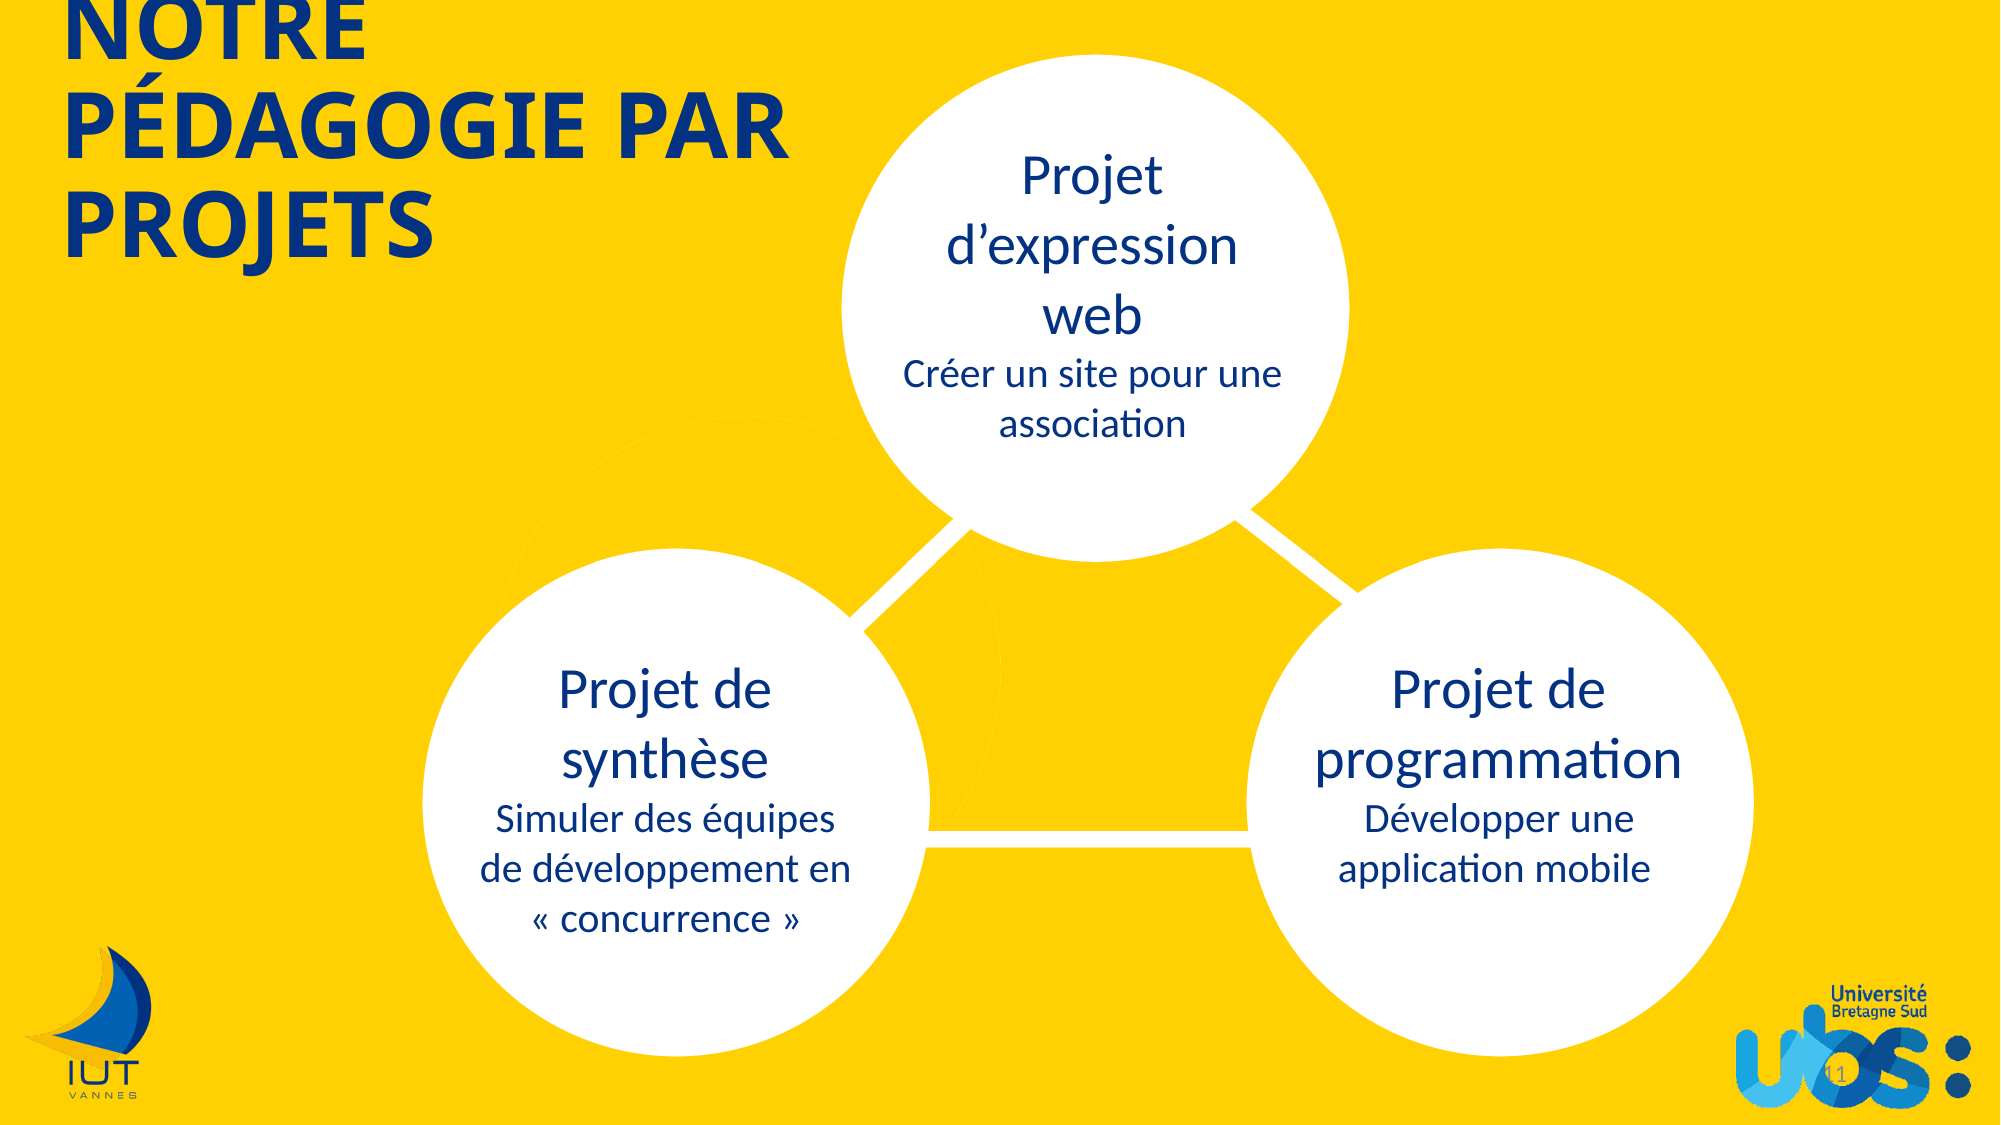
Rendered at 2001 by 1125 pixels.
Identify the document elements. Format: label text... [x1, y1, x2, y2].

slide_number 11 [1412, 1042, 1721, 1103]
text_box Projet de synthèse Simuler des équipes de développement en « concurrence » [464, 643, 867, 1018]
picture [0, 0, 2001, 1125]
text_box Projet de programmation Développer une application mobile [1295, 643, 1704, 898]
title NOTRE PÉDAGOGIE PAR PROJETS [45, 19, 830, 238]
text_box Projet d’expression web Créer un site pour une association [879, 128, 1307, 524]
